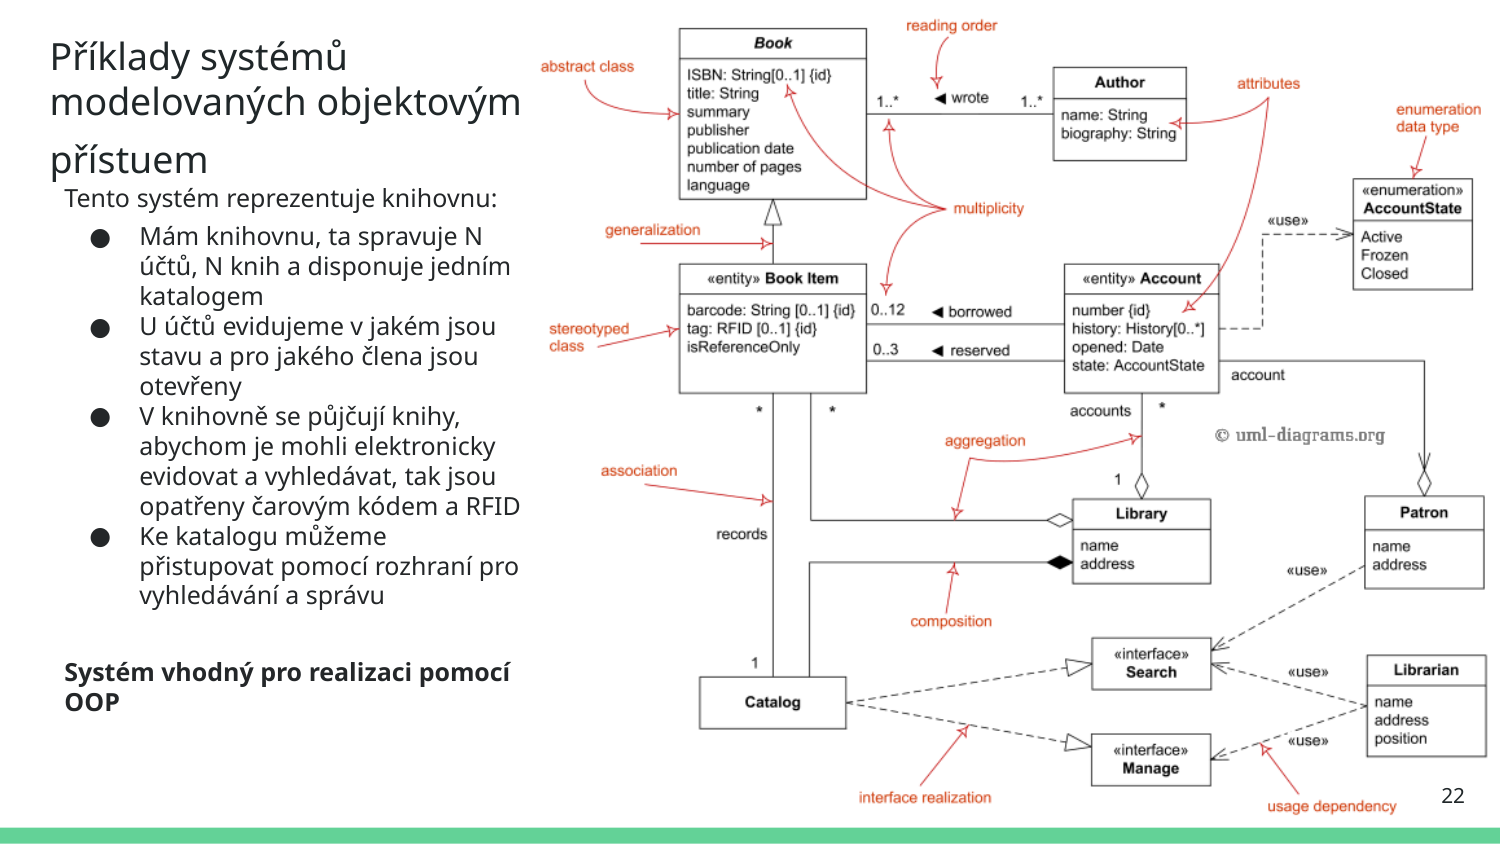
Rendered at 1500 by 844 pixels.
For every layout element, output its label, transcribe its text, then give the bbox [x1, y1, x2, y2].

picture [537, 10, 1490, 819]
text_box Tento systém reprezentuje knihovnu: Mám knihovnu, ta spravuje N účtů, N knih a disponuje jedním katalogem U účtů evidujeme v jakém jsou stavu a pro jakého člena jsou otevřeny V knihovně se půjčují knihy, abychom je mohli elektronicky evidovat a vyhledávat, tak jsou opatřeny čarovým kódem a RFID Ke katalogu můžeme přistupovat pomocí rozhraní pro vyhledávání a správu Systém vhodný pro realizaci pomocí OOP [49, 167, 532, 723]
title Příklady systémů modelovaných objektovým přístuem [34, 18, 532, 246]
